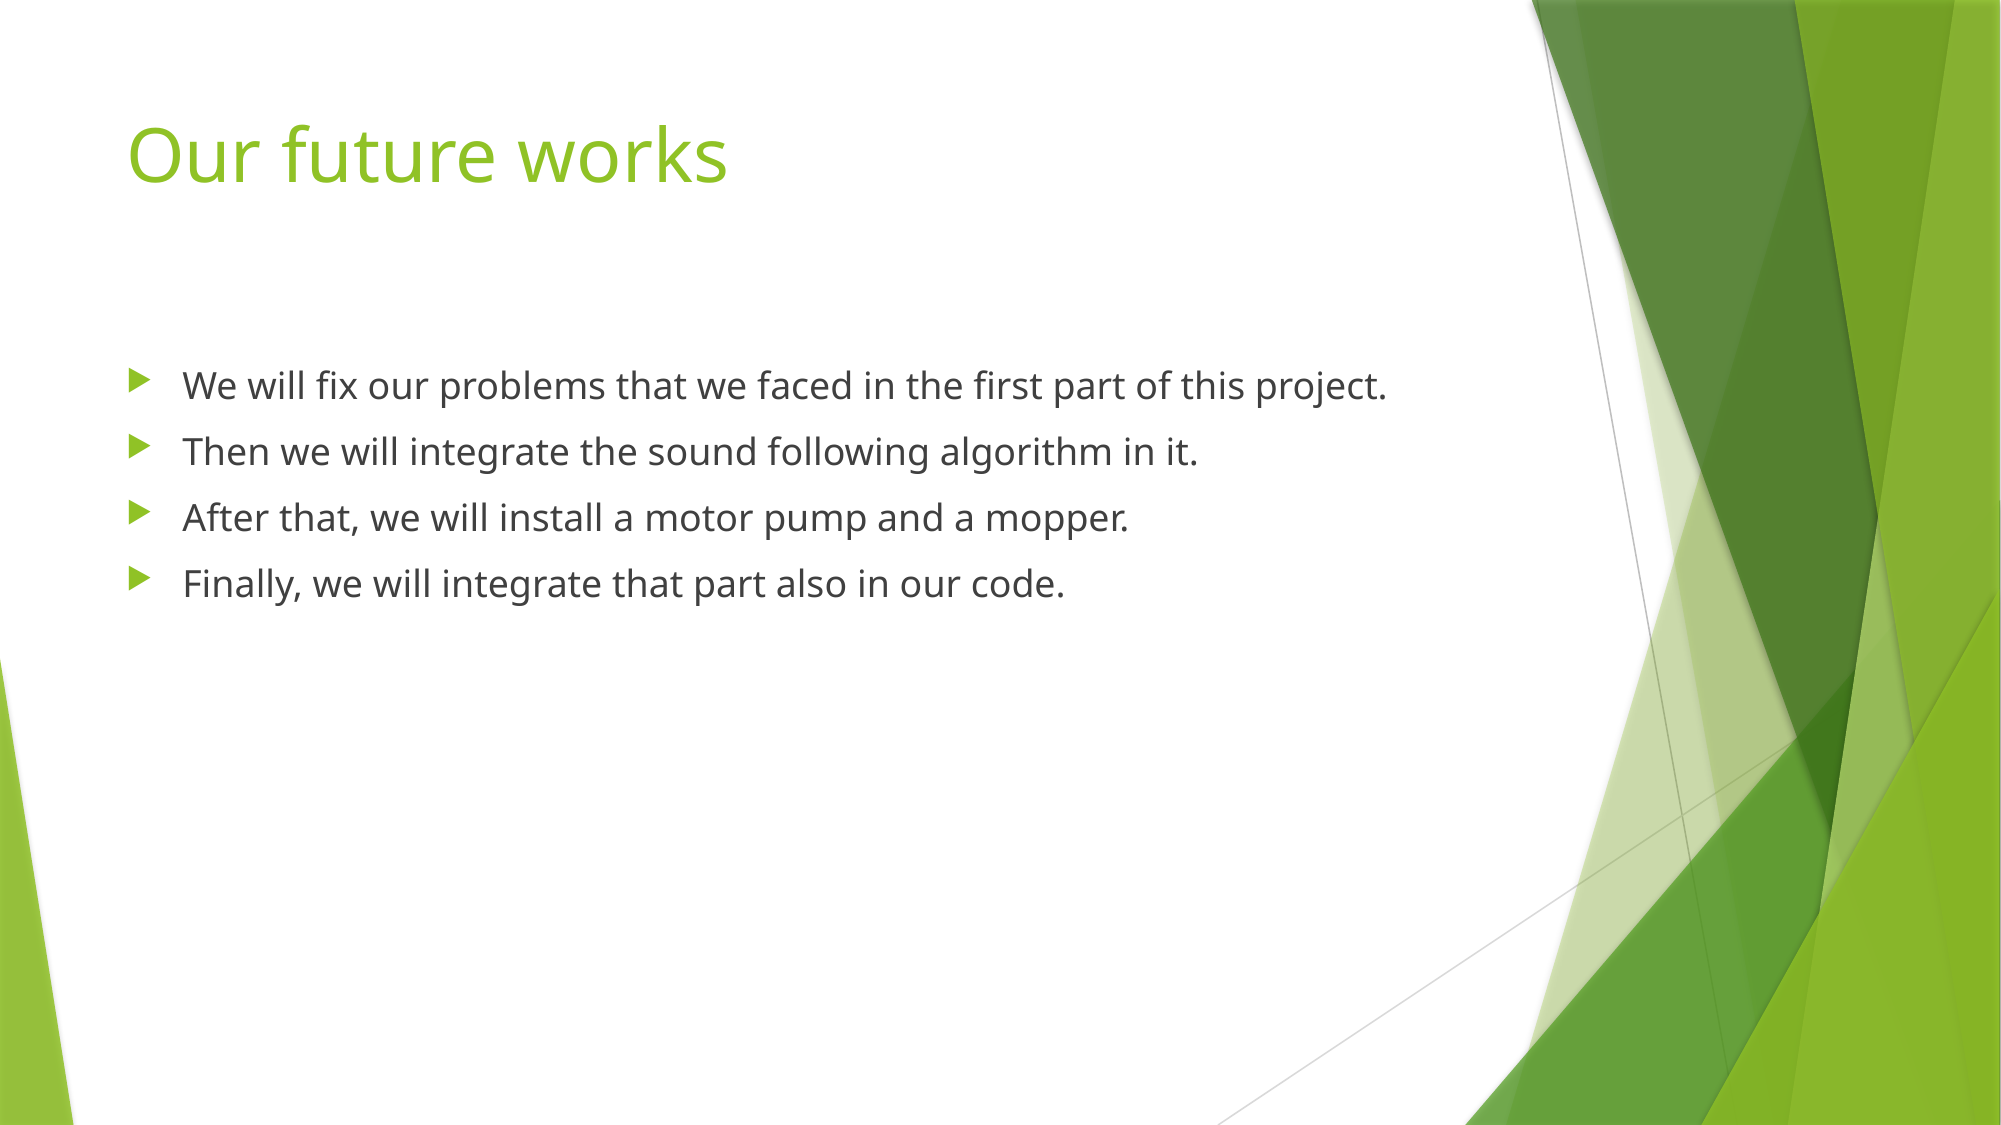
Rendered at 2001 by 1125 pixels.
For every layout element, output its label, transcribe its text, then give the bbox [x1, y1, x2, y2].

title Our future works [111, 99, 1522, 317]
list We will fix our problems that we faced in the first part of this project. Then we will integrate the sound following algorithm in it. After that, we will install a motor pump and a mopper. Finally, we will integrate that part also in our code. [111, 354, 1522, 992]
